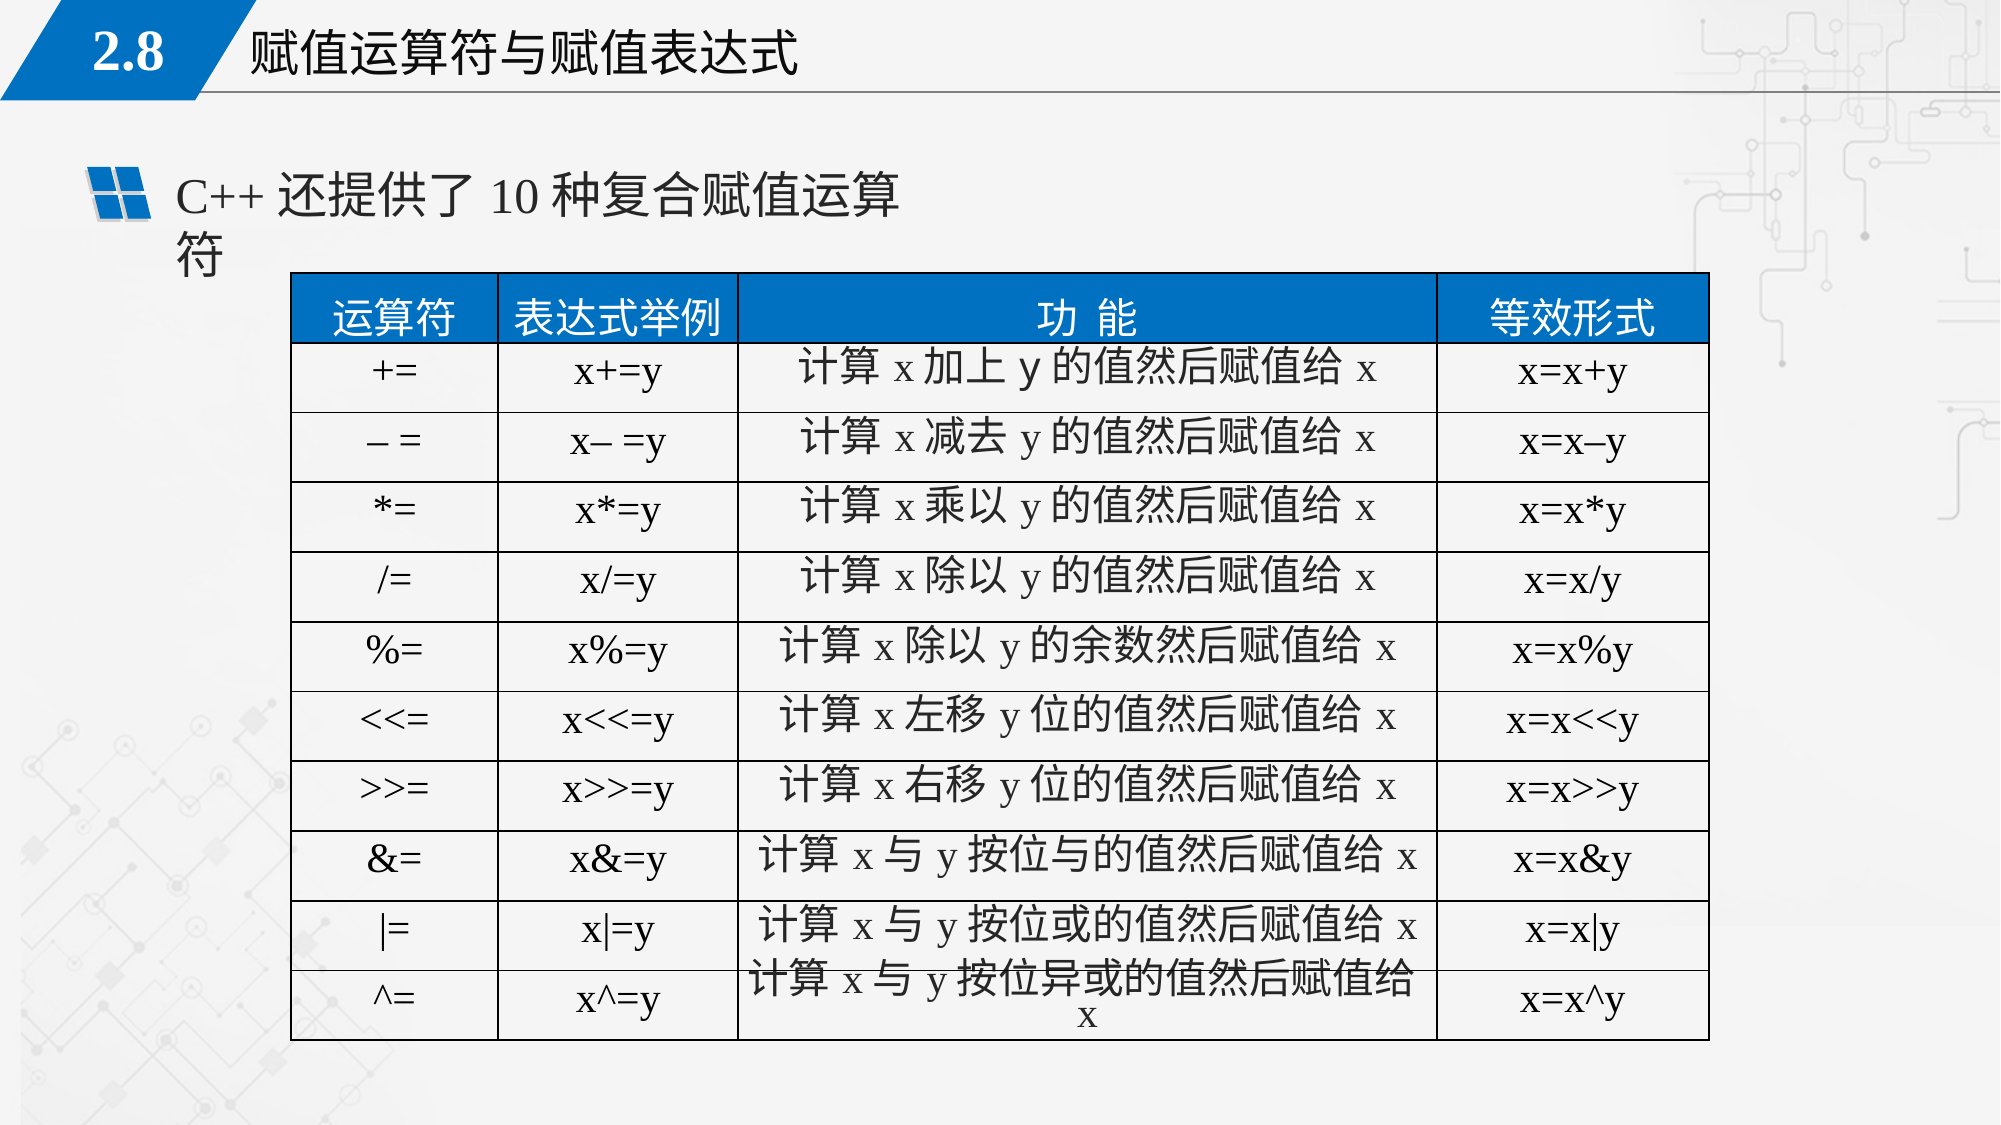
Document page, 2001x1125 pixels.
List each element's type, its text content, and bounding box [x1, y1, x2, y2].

table_cell 计算x与y按位异或的值然后赋值给x [739, 971, 1436, 1039]
table_cell x=x%y [1438, 623, 1708, 691]
table_cell 计算x乘以y的值然后赋值给x [739, 483, 1436, 551]
table_cell 计算x除以y的余数然后赋值给x [739, 623, 1436, 691]
table_header 运算符 [292, 274, 497, 342]
table_cell – = [292, 413, 497, 481]
table_cell x=x–y [1438, 413, 1708, 481]
table_cell x=x<<y [1438, 692, 1708, 760]
table_cell 计算x除以y的值然后赋值给x [739, 553, 1436, 621]
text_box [84, 156, 961, 233]
table_cell x%=y [499, 623, 737, 691]
table_cell /= [292, 553, 497, 621]
picture [0, 0, 60, 98]
table_cell x&=y [499, 832, 737, 900]
picture [0, 0, 2001, 1125]
table_cell 计算x加上y的值然后赋值给x [739, 344, 1436, 412]
table_cell x/=y [499, 553, 737, 621]
table_cell += [292, 344, 497, 412]
table_cell 计算x左移y位的值然后赋值给x [739, 692, 1436, 760]
table_cell x=x/y [1438, 553, 1708, 621]
table_cell x*=y [499, 483, 737, 551]
table_cell x+=y [499, 344, 737, 412]
table_cell |= [292, 902, 497, 970]
table_cell x>>=y [499, 762, 737, 830]
table_header 表达式举例 [499, 274, 737, 342]
table_cell x=x^y [1438, 971, 1708, 1039]
table_cell x|=y [499, 902, 737, 970]
table_cell %= [292, 623, 497, 691]
table_cell <<= [292, 692, 497, 760]
table_cell x=x&y [1438, 832, 1708, 900]
table_cell *= [292, 483, 497, 551]
table_cell &= [292, 832, 497, 900]
table_cell x<<=y [499, 692, 737, 760]
table_cell >>= [292, 762, 497, 830]
table_cell x=x*y [1438, 483, 1708, 551]
table_cell ^= [292, 971, 497, 1039]
table_cell x^=y [499, 971, 737, 1039]
table_header 等效形式 [1438, 274, 1708, 342]
table_header 功 能 [739, 274, 1436, 342]
table_cell x=x+y [1438, 344, 1708, 412]
table_cell 计算x右移y位的值然后赋值给x [739, 762, 1436, 830]
table_cell 计算x与y按位或的值然后赋值给x [739, 902, 1436, 970]
table_cell x=x>>y [1438, 762, 1708, 830]
table_cell x– =y [499, 413, 737, 481]
table_cell 计算x与y按位与的值然后赋值给x [739, 832, 1436, 900]
table_cell 计算x减去y的值然后赋值给x [739, 413, 1436, 481]
table_cell x=x|y [1438, 902, 1708, 970]
